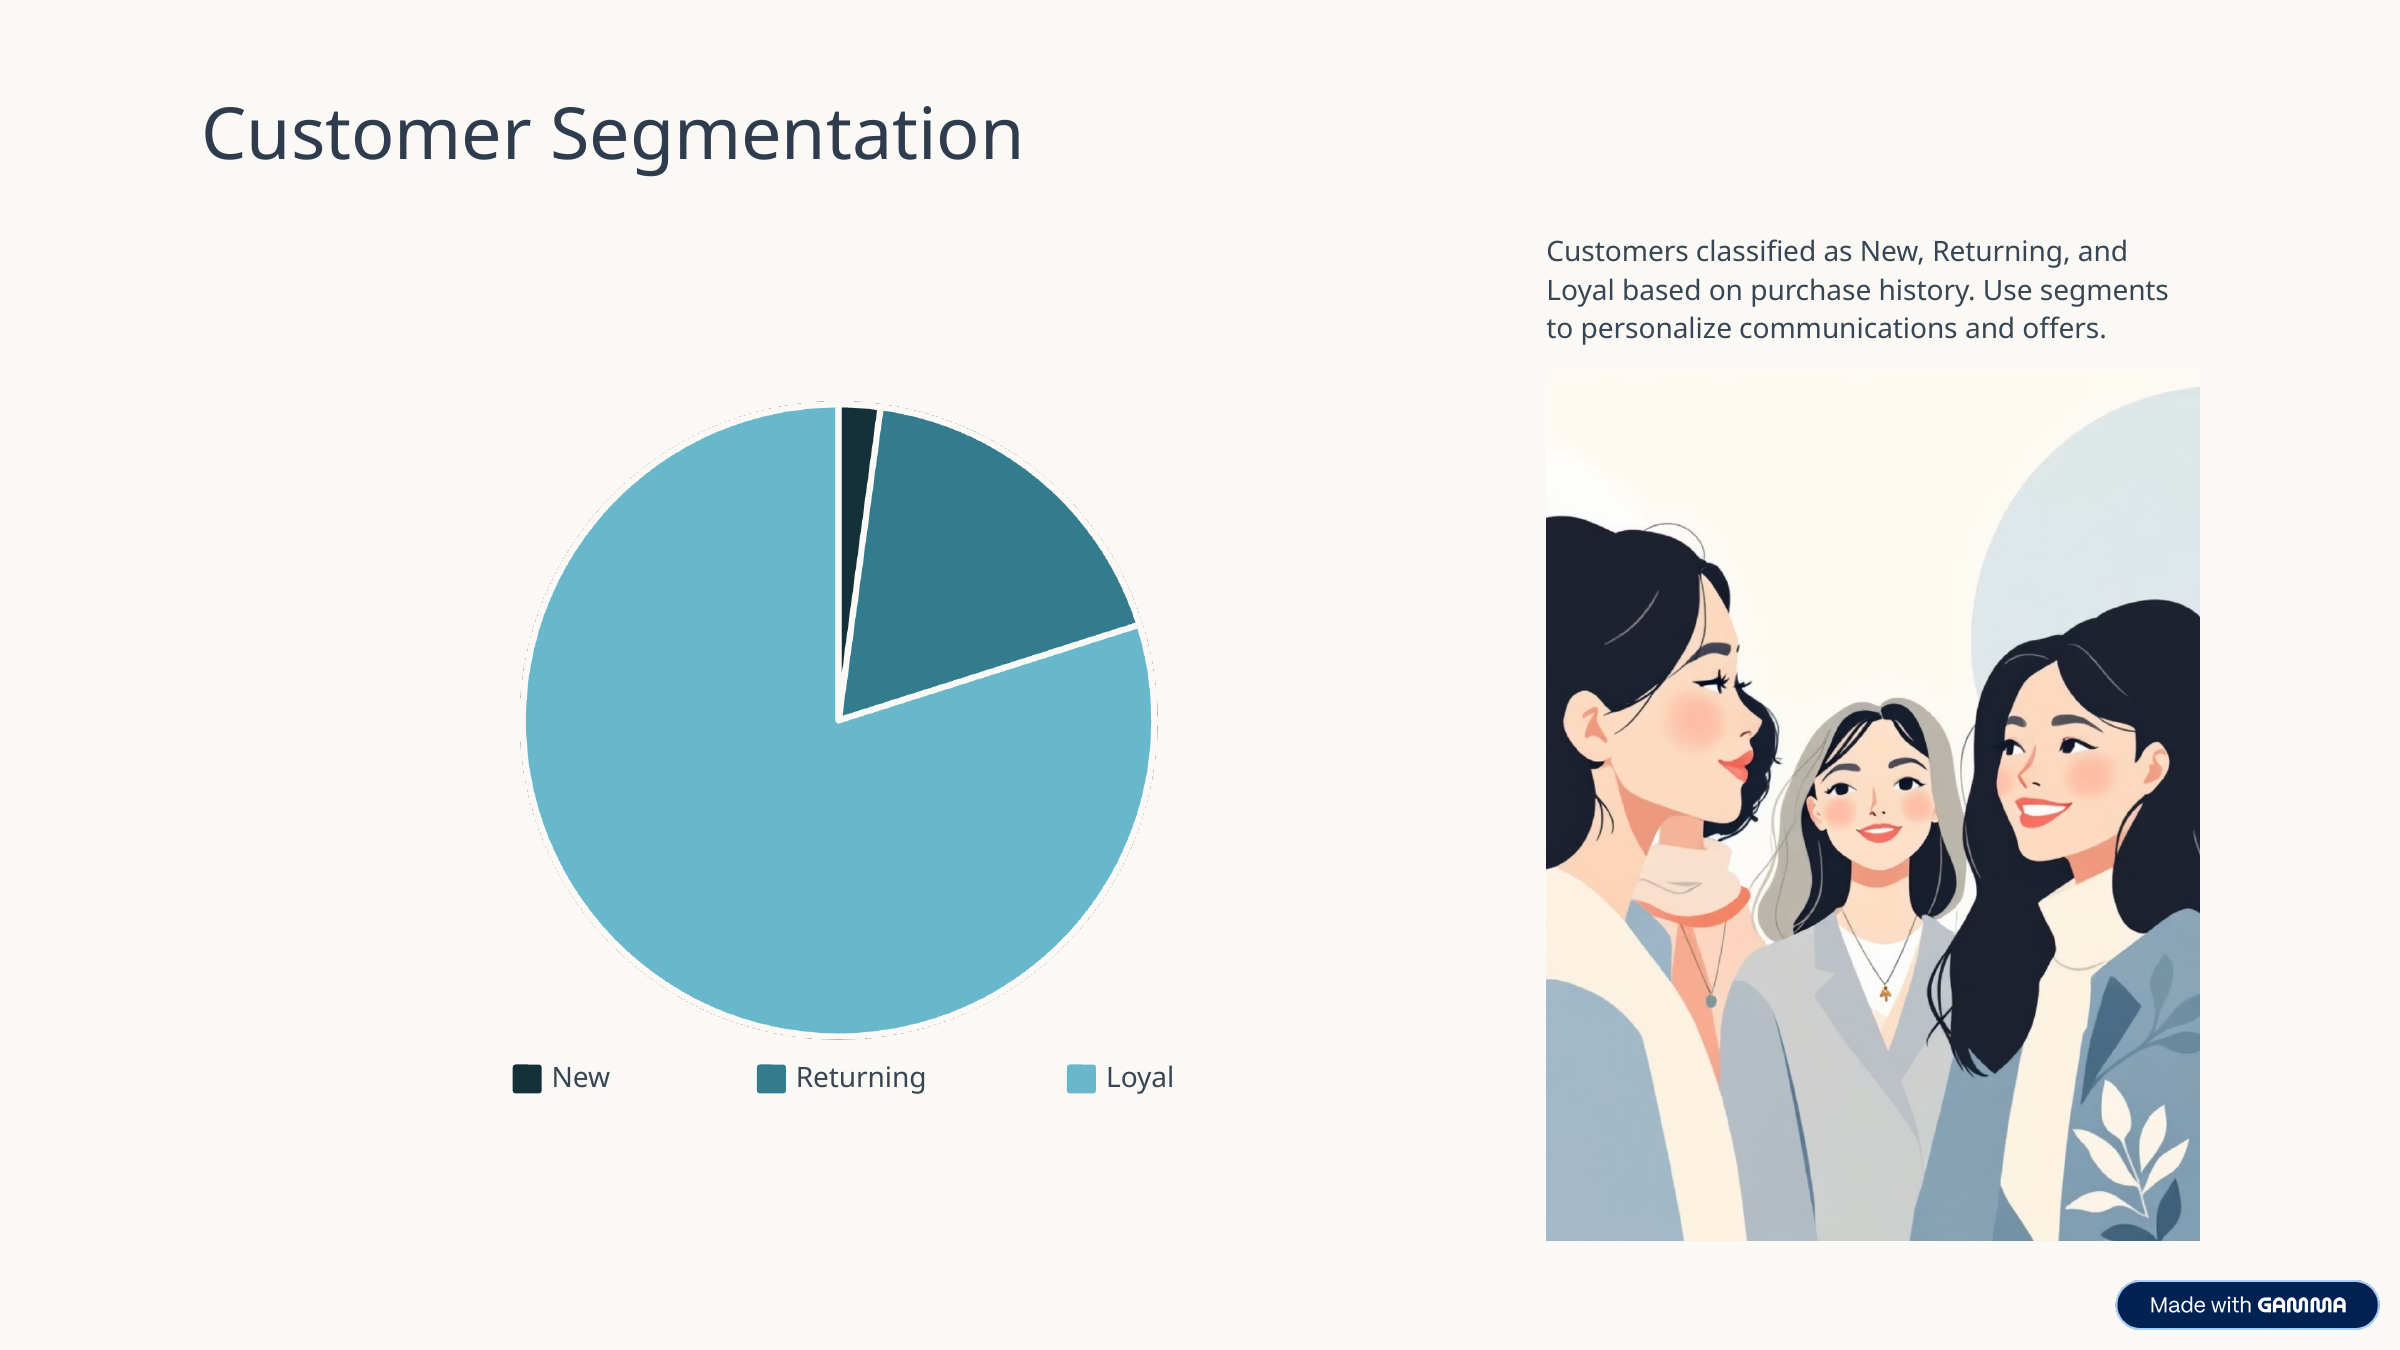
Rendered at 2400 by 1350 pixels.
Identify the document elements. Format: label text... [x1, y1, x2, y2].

text_box [1066, 1064, 1096, 1094]
picture [201, 380, 1475, 1060]
text_box Customer Segmentation [201, 84, 1008, 175]
text_box Customers classified as New, Returning, and Loyal based on purchase history. Use segments to personalize communications and offers. [1546, 228, 2200, 345]
text_box [756, 1064, 786, 1094]
picture [1546, 369, 2200, 1241]
picture [2106, 1271, 2389, 1339]
text_box Loyal [1105, 1064, 1175, 1094]
text_box Returning [795, 1064, 920, 1094]
text_box [512, 1064, 542, 1094]
text_box New [551, 1064, 610, 1094]
